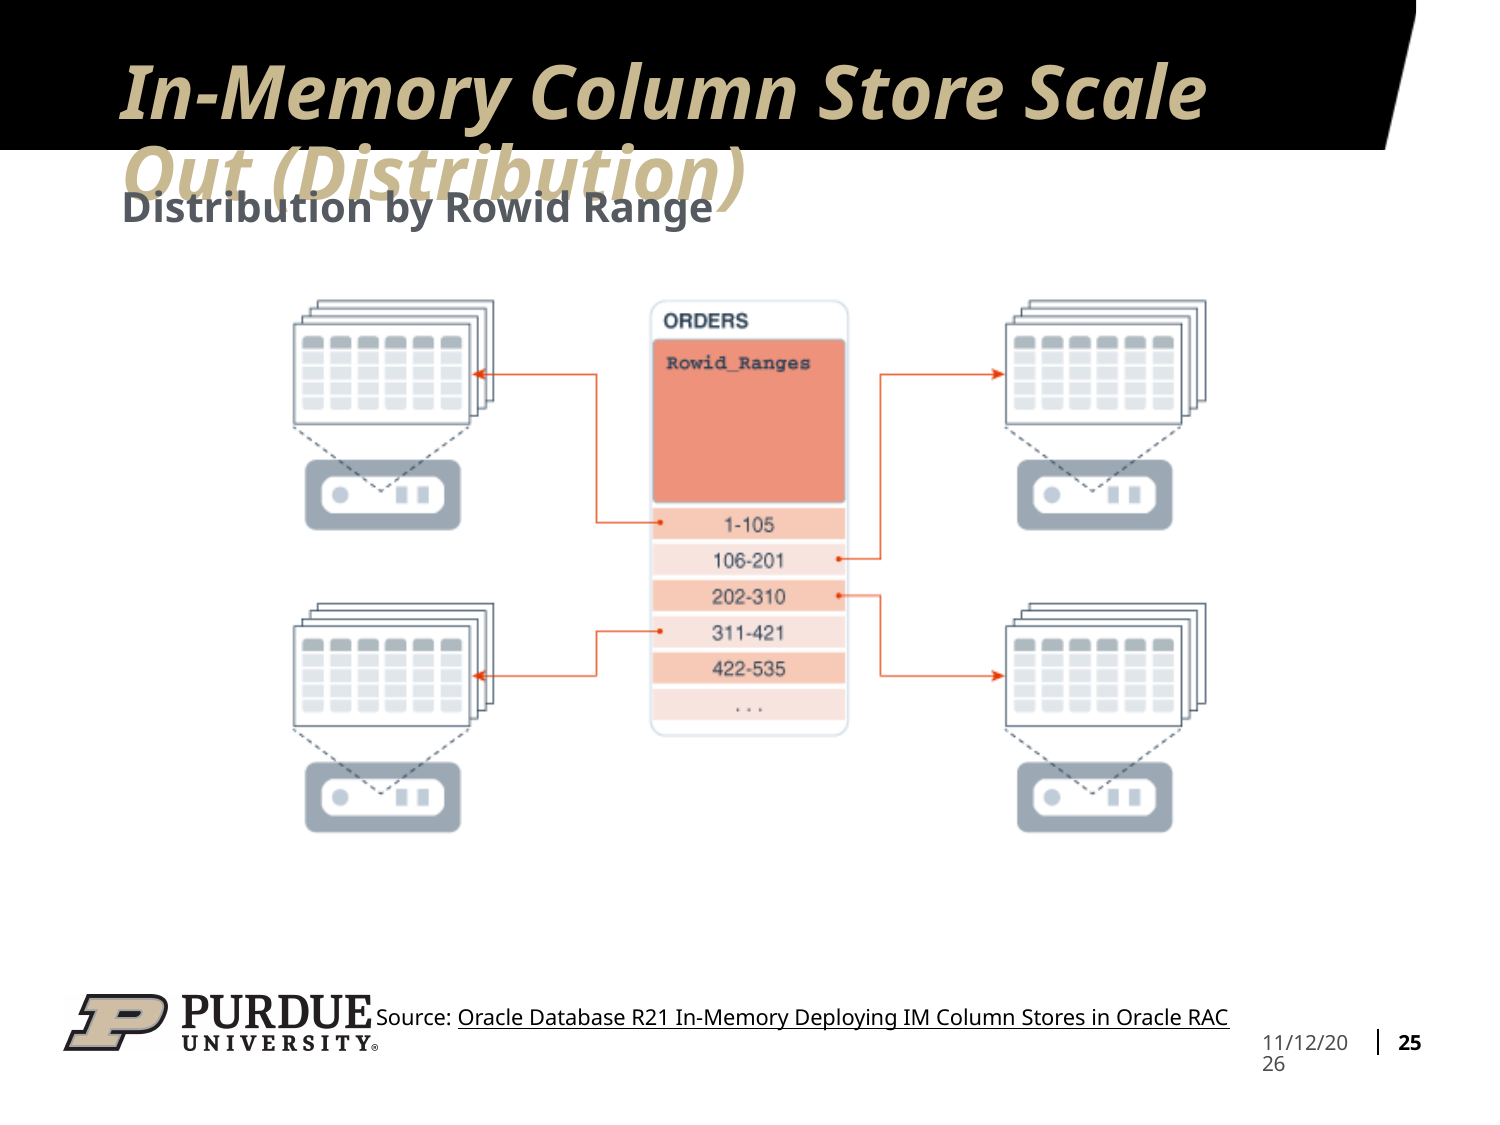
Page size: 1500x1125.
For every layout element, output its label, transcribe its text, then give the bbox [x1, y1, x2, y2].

picture [63, 994, 378, 1051]
slide_number 25 [1380, 1013, 1441, 1074]
text_box Source: Oracle Database R21 In-Memory Deploying IM Column Stores in Oracle RAC [361, 996, 1245, 1041]
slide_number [1247, 1017, 1375, 1071]
picture [288, 293, 1212, 841]
title In-Memory Column Store Scale Out (Distribution) [118, 52, 1260, 140]
subtitle Distribution by Rowid Range [121, 180, 1371, 231]
